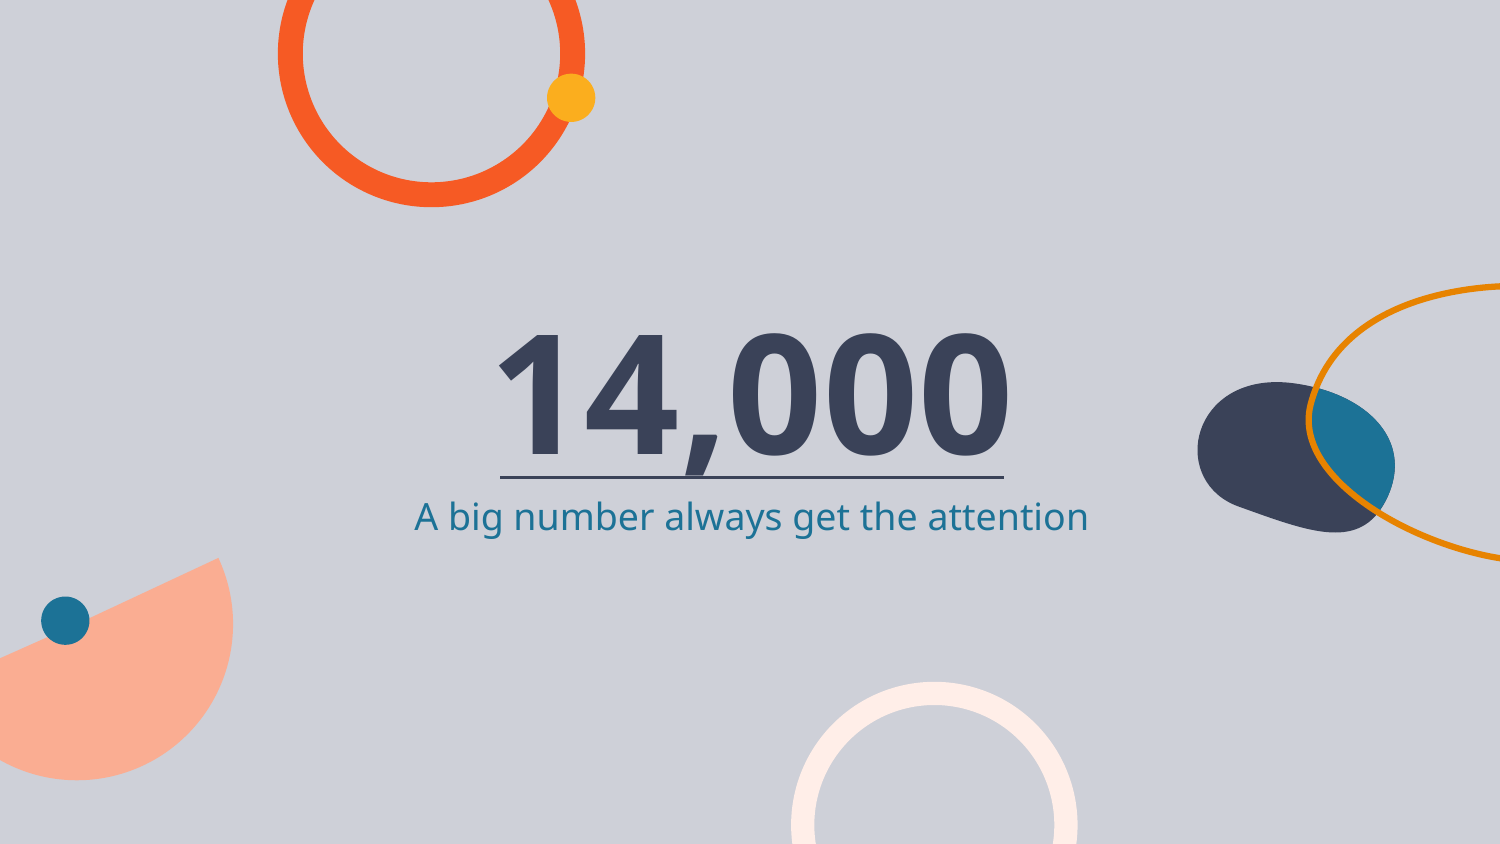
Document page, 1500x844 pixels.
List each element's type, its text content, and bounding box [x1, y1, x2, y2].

title 14,000 [310, 294, 1194, 477]
list A big number always get the attention [310, 477, 1194, 554]
